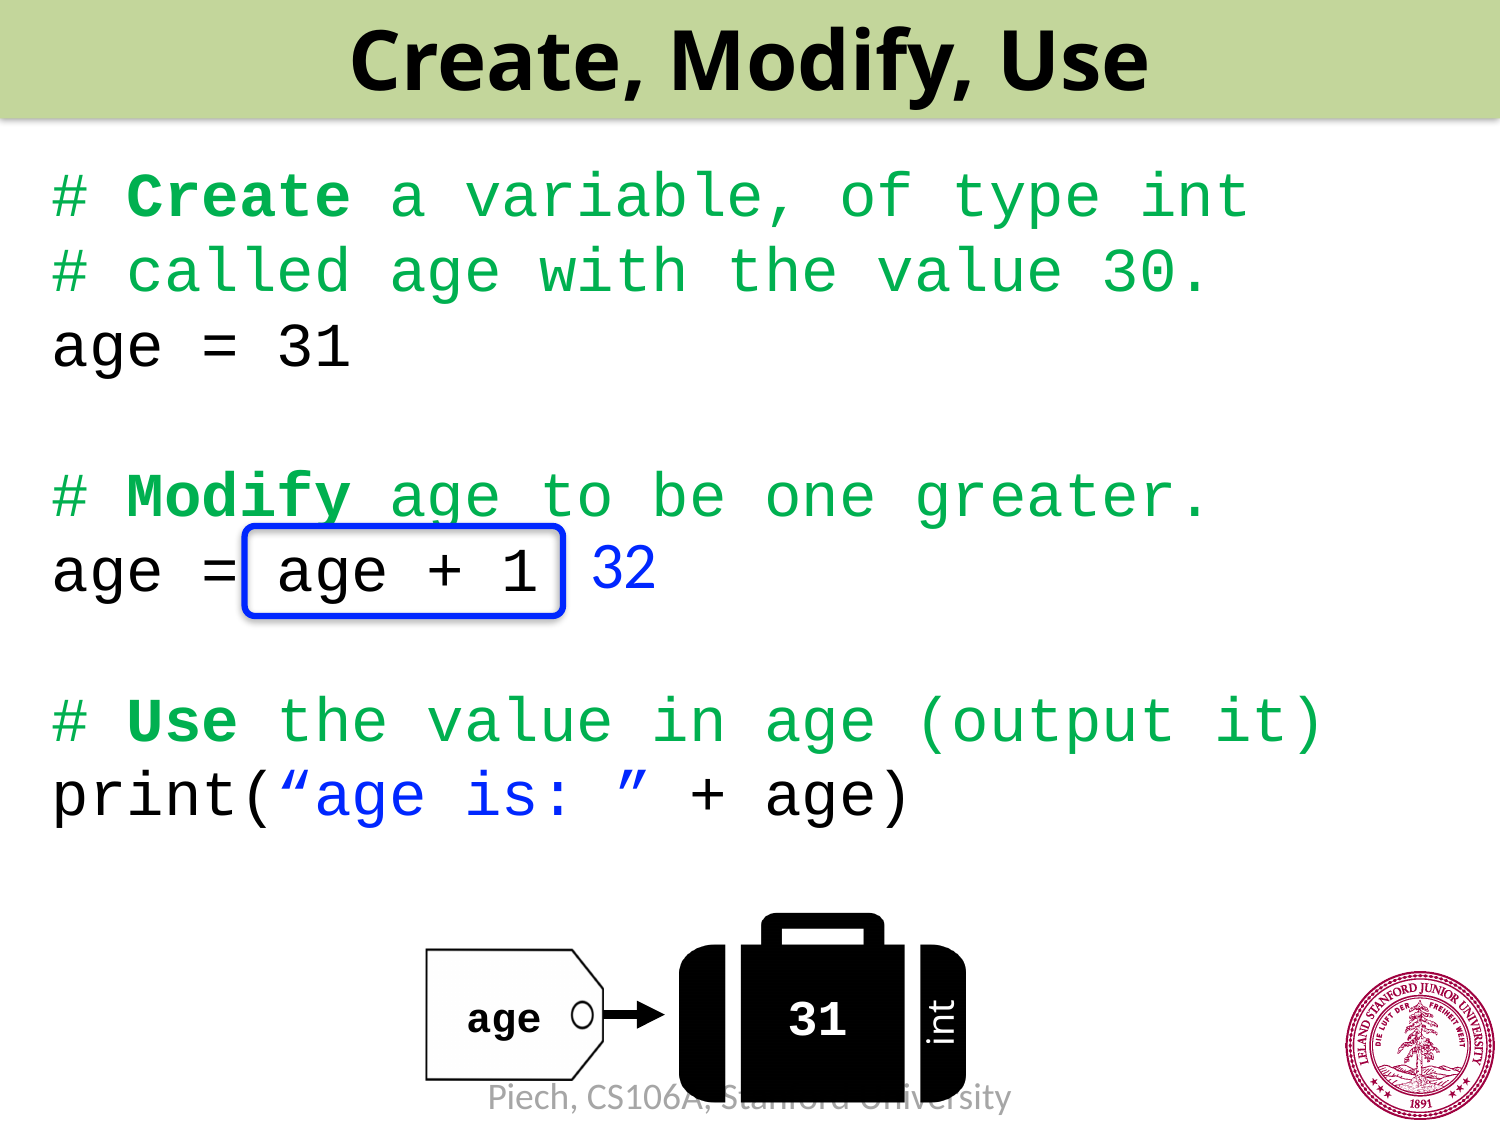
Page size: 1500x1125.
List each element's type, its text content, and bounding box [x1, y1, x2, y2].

text_box # Create a variable, of type int # called age with the value 30. age = 31 # Modify age to be one greater. age = age + 1 # Use the value in age (output it) print(“age is: ” + age) [37, 146, 1342, 836]
text_box 32 [575, 514, 673, 610]
text_box [243, 525, 564, 617]
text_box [376, 870, 1003, 1125]
picture [1345, 971, 1495, 1120]
text_box Create, Modify, Use [0, 0, 1500, 122]
